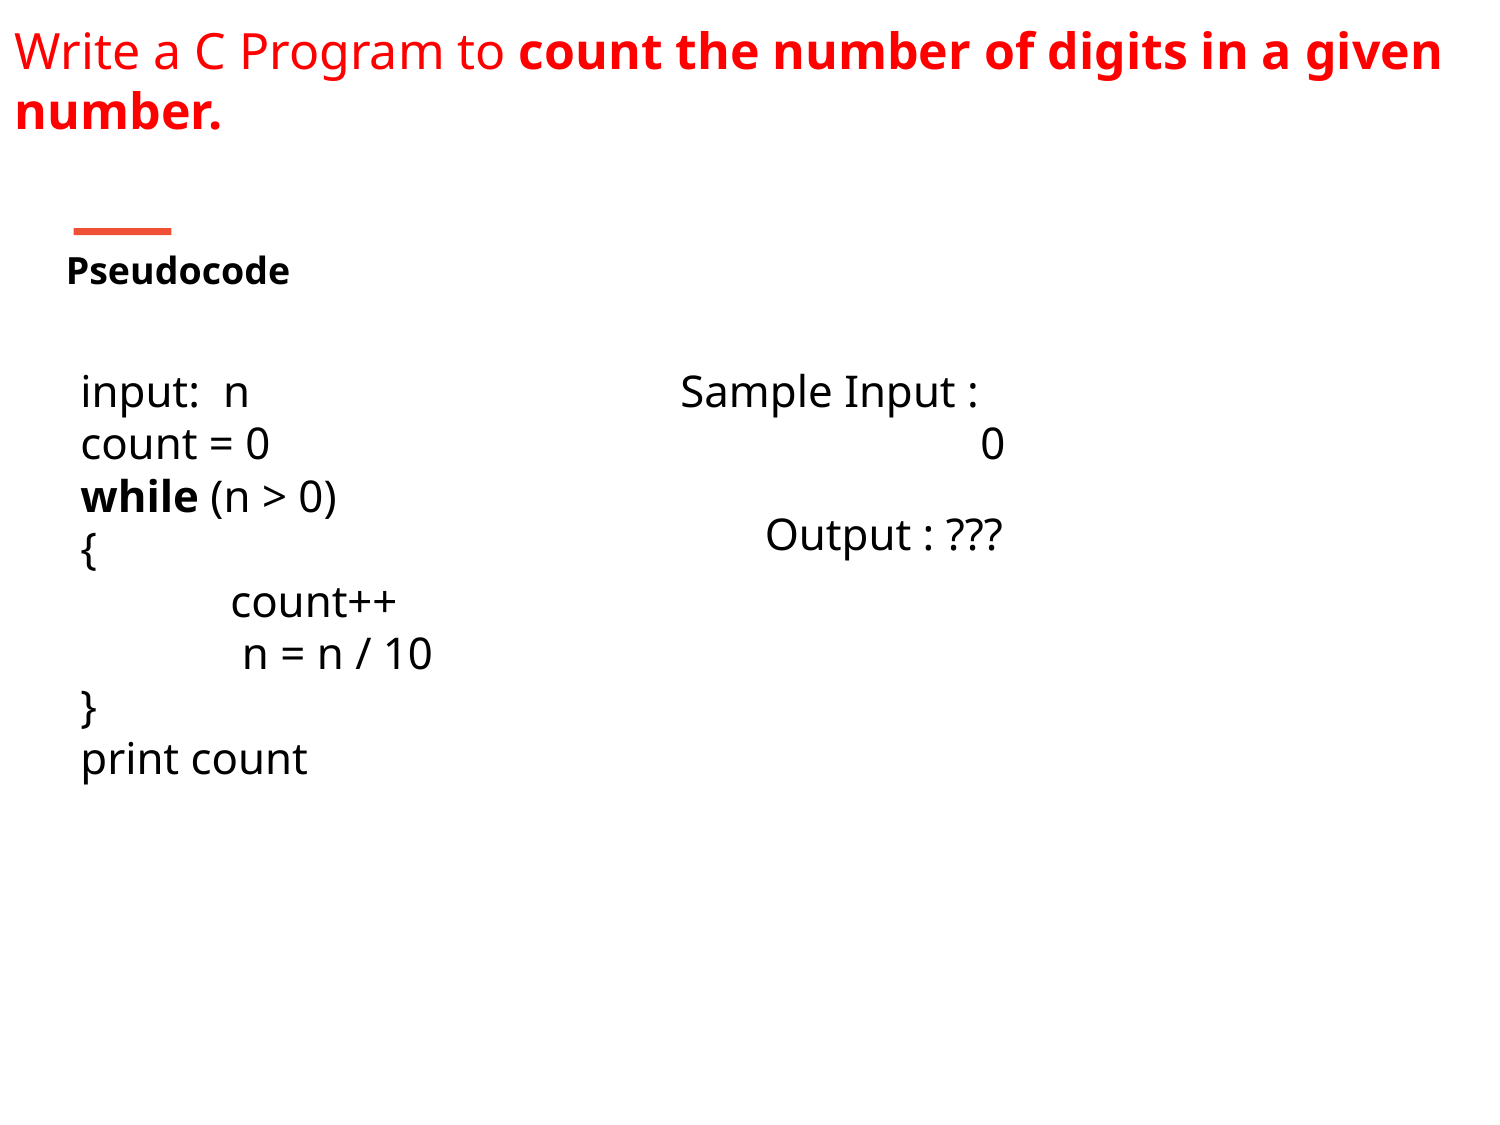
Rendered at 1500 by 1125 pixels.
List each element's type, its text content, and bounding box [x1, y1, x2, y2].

text_box Output : ??? [750, 499, 1332, 567]
text_box Write a C Program to count the number of digits in a given number. [0, 12, 1500, 148]
text_box Pseudocode [51, 239, 809, 300]
text_box Sample Input : 0 [665, 356, 1247, 476]
text_box [71, 226, 173, 237]
text_box input: n count = 0 while (n > 0) { count++ n = n / 10 } print count [65, 356, 647, 896]
